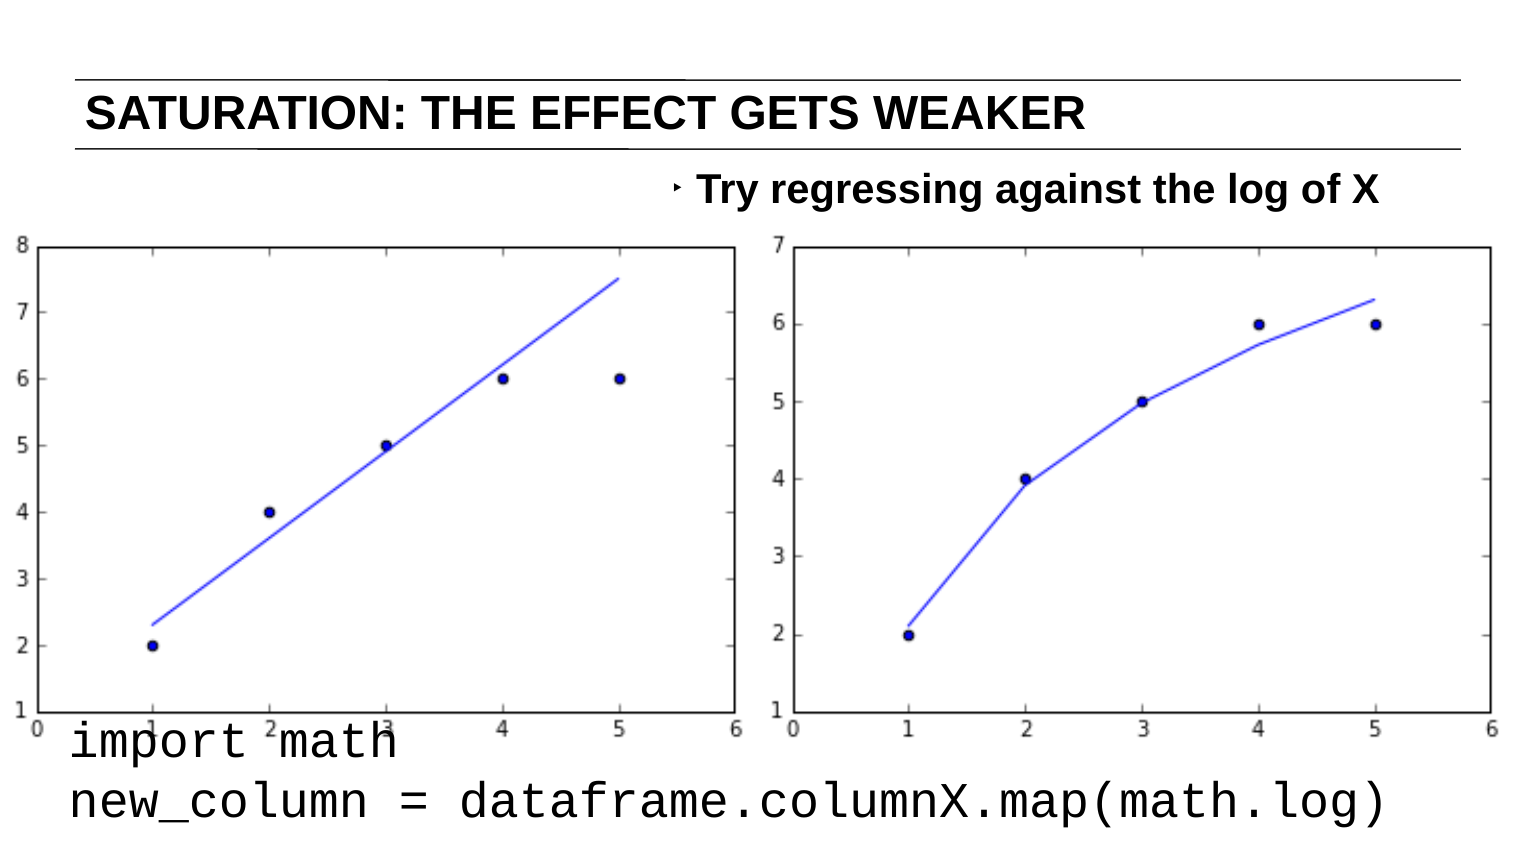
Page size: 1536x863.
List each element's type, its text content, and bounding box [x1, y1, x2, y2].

title SATURATION: THE EFFECT GETS WEAKER [76, 82, 1369, 173]
picture [0, 222, 1511, 757]
list Try regressing against the log of X [656, 153, 1449, 222]
text_box import math new_column = dataframe.columnX.map(math.log) [54, 757, 1489, 836]
